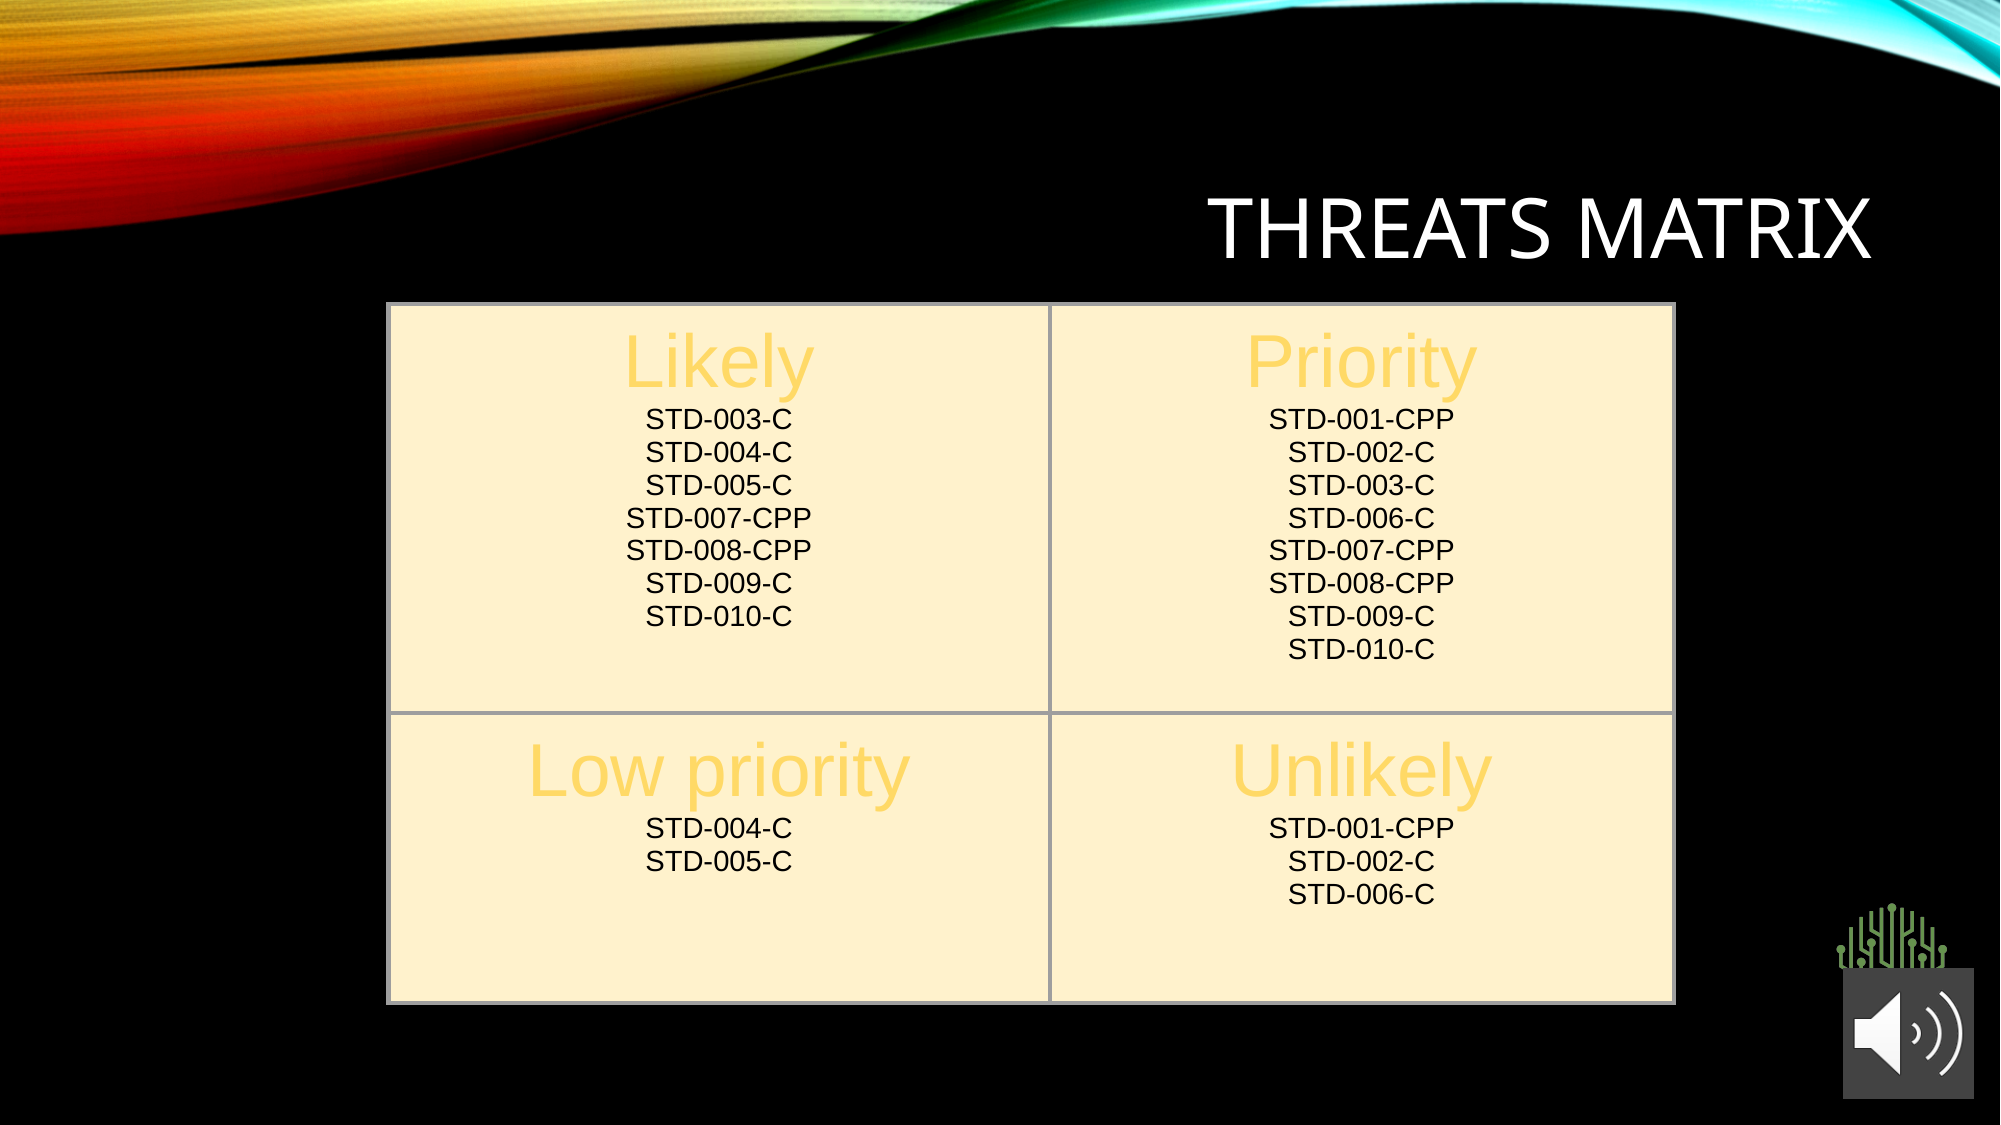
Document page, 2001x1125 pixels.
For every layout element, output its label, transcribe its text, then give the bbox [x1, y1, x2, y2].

title THREATS MATRIX [474, 125, 1888, 338]
table_cell Unlikely STD-001-CPP STD-002-C STD-006-C [1052, 715, 1672, 1001]
table_header Likely STD-003-C STD-004-C STD-005-C STD-007-CPP STD-008-CPP STD-009-C STD-010-C [391, 306, 1048, 711]
table_cell Low priority STD-004-C STD-005-C [391, 715, 1048, 1001]
table_header Priority STD-001-CPP STD-002-C STD-003-C STD-006-C STD-007-CPP STD-008-CPP STD-009-C STD-010-C [1052, 306, 1672, 711]
picture [0, 0, 2000, 237]
picture [1817, 892, 1976, 1101]
